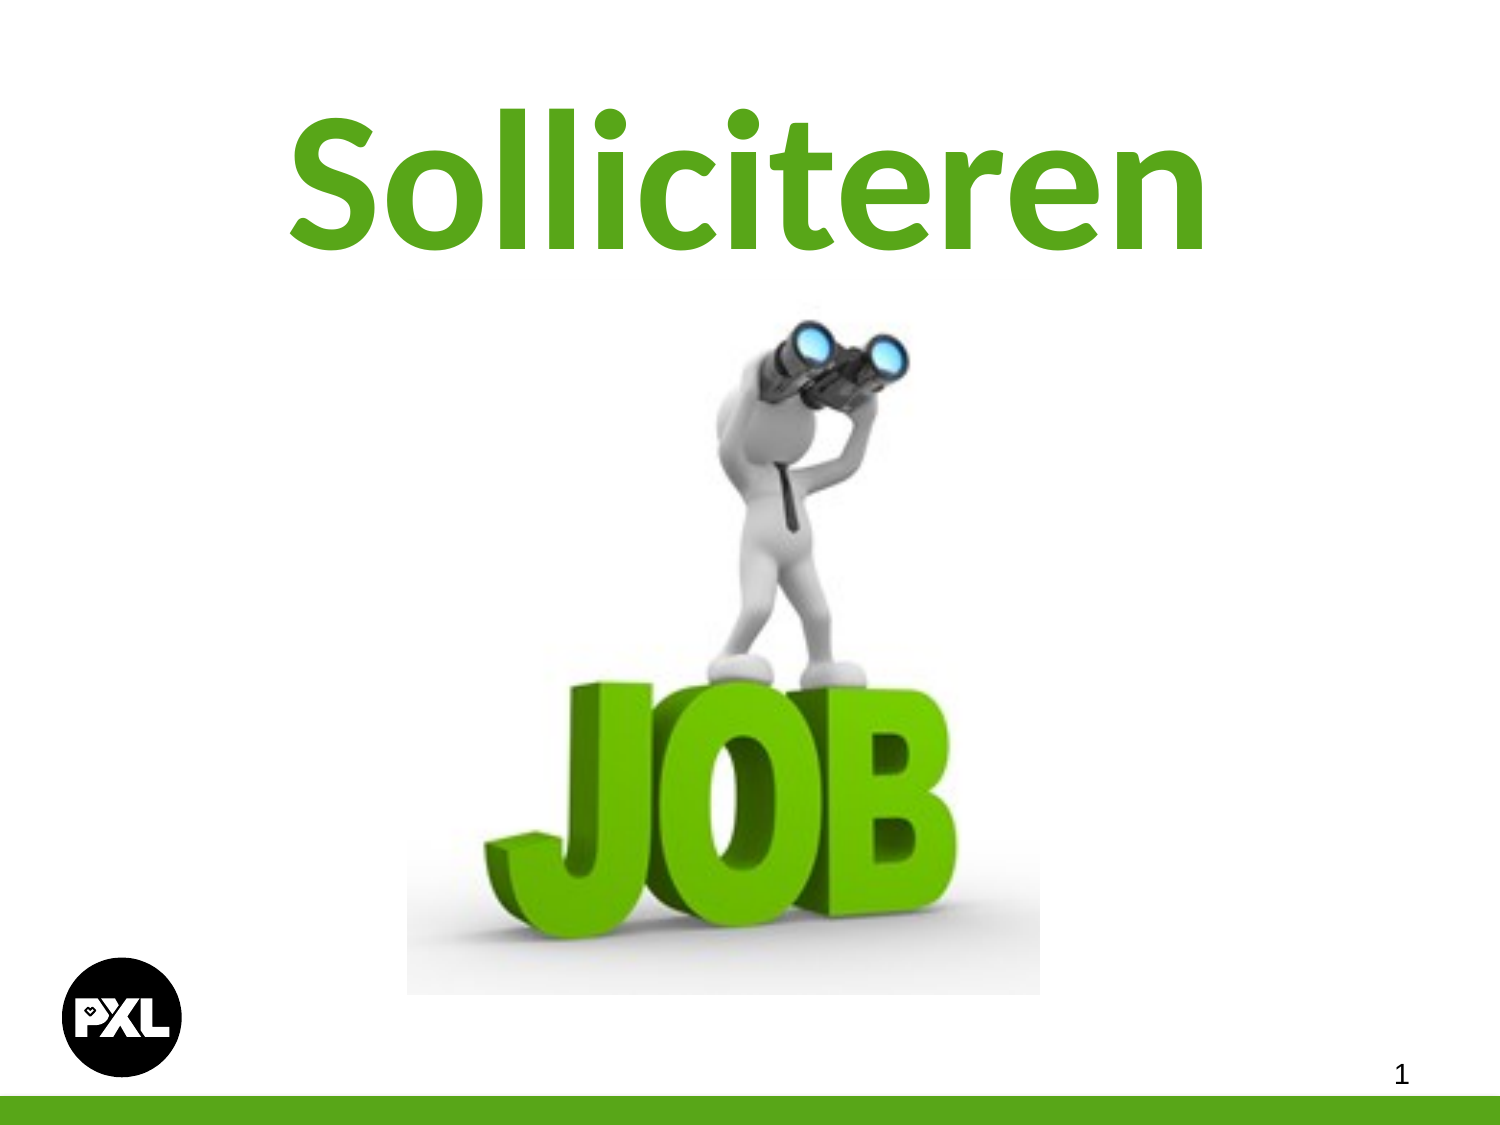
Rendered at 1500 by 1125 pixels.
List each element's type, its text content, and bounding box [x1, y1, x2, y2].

slide_number 1 [1074, 1042, 1425, 1103]
text_box Solliciteren [100, 42, 1400, 298]
picture [407, 278, 1040, 995]
